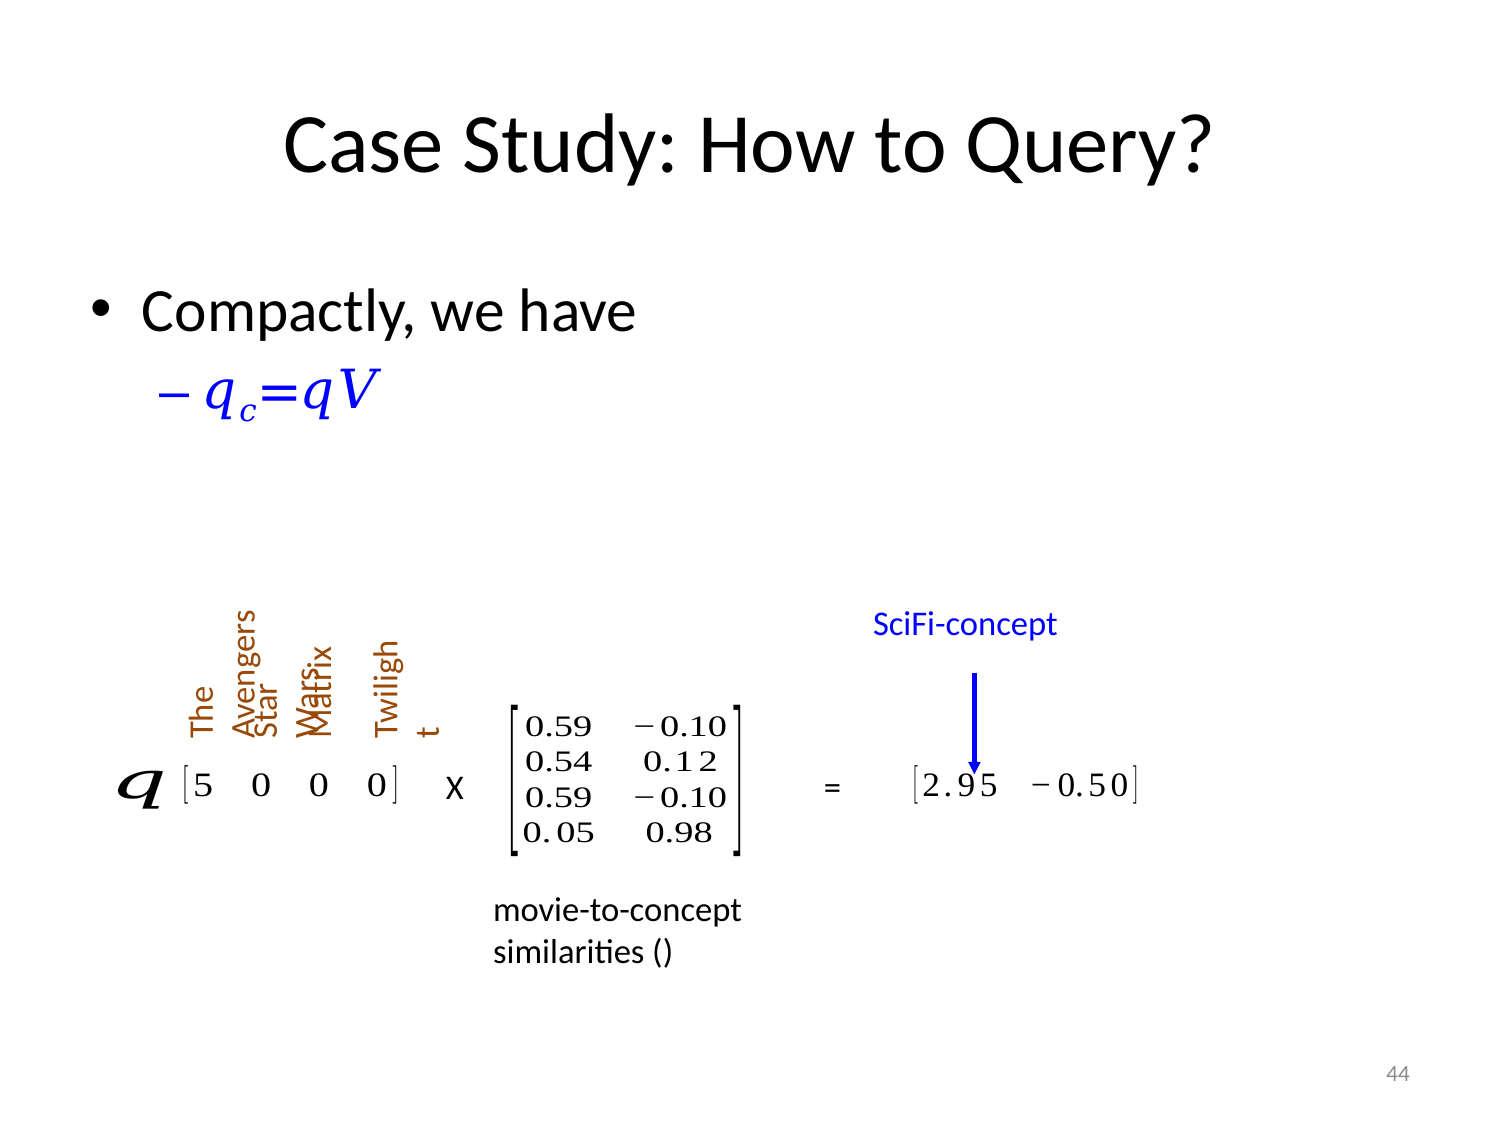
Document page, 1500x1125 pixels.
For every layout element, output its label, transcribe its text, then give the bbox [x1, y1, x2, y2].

list Compactly, we have 𝑞𝑐=𝑞𝑉 [75, 262, 1425, 1005]
text_box Matrix [308, 593, 362, 754]
text_box SciFi-concept [858, 593, 1140, 651]
text_box Twilight [362, 615, 428, 754]
text_box The Avengers [171, 539, 244, 754]
text_box X [430, 757, 479, 814]
text_box Star Wars [234, 593, 308, 754]
title Case Study: How to Query? [75, 45, 1425, 233]
text_box = [809, 757, 857, 814]
slide_number 44 [1074, 1042, 1425, 1103]
